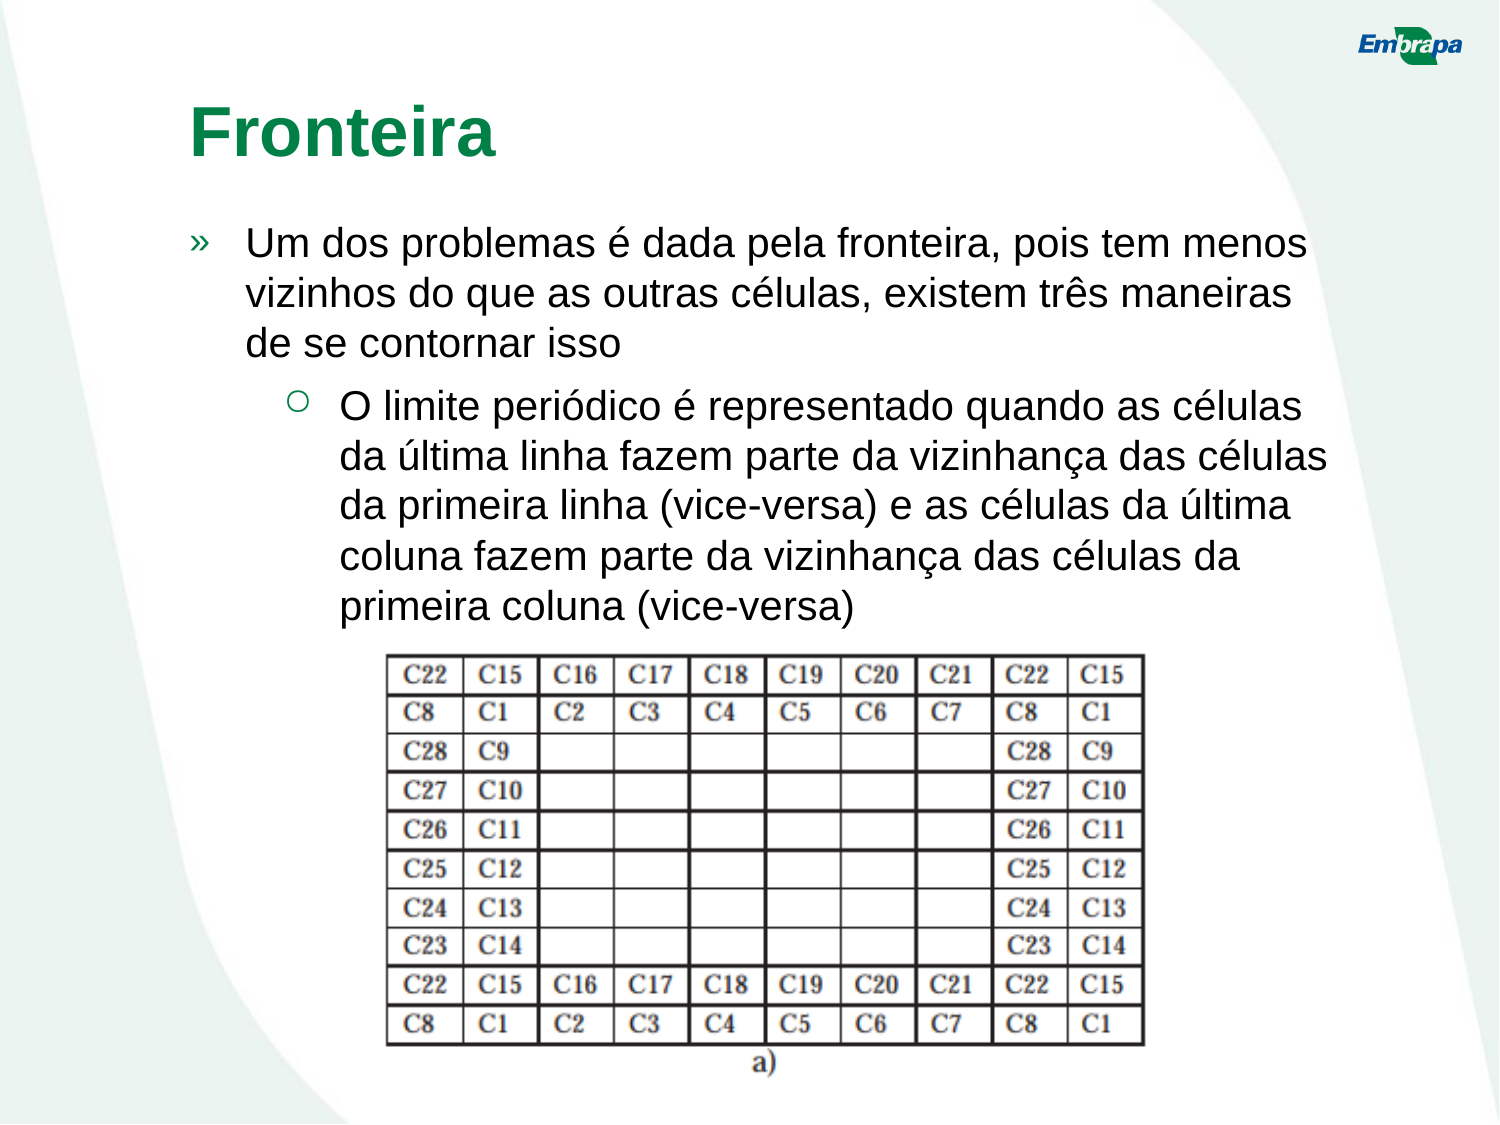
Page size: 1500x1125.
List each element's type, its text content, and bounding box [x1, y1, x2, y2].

picture [0, 0, 1500, 1124]
text_box Fronteira [174, 78, 1492, 209]
text_box Um dos problemas é dada pela fronteira, pois tem menos vizinhos do que as outras células, existem três maneiras de se contornar isso O limite periódico é representado quando as células da última linha fazem parte da vizinhança das células da primeira linha (vice-versa) e as células da última coluna fazem parte da vizinhança das células da primeira coluna (vice-versa) [174, 208, 1347, 1051]
